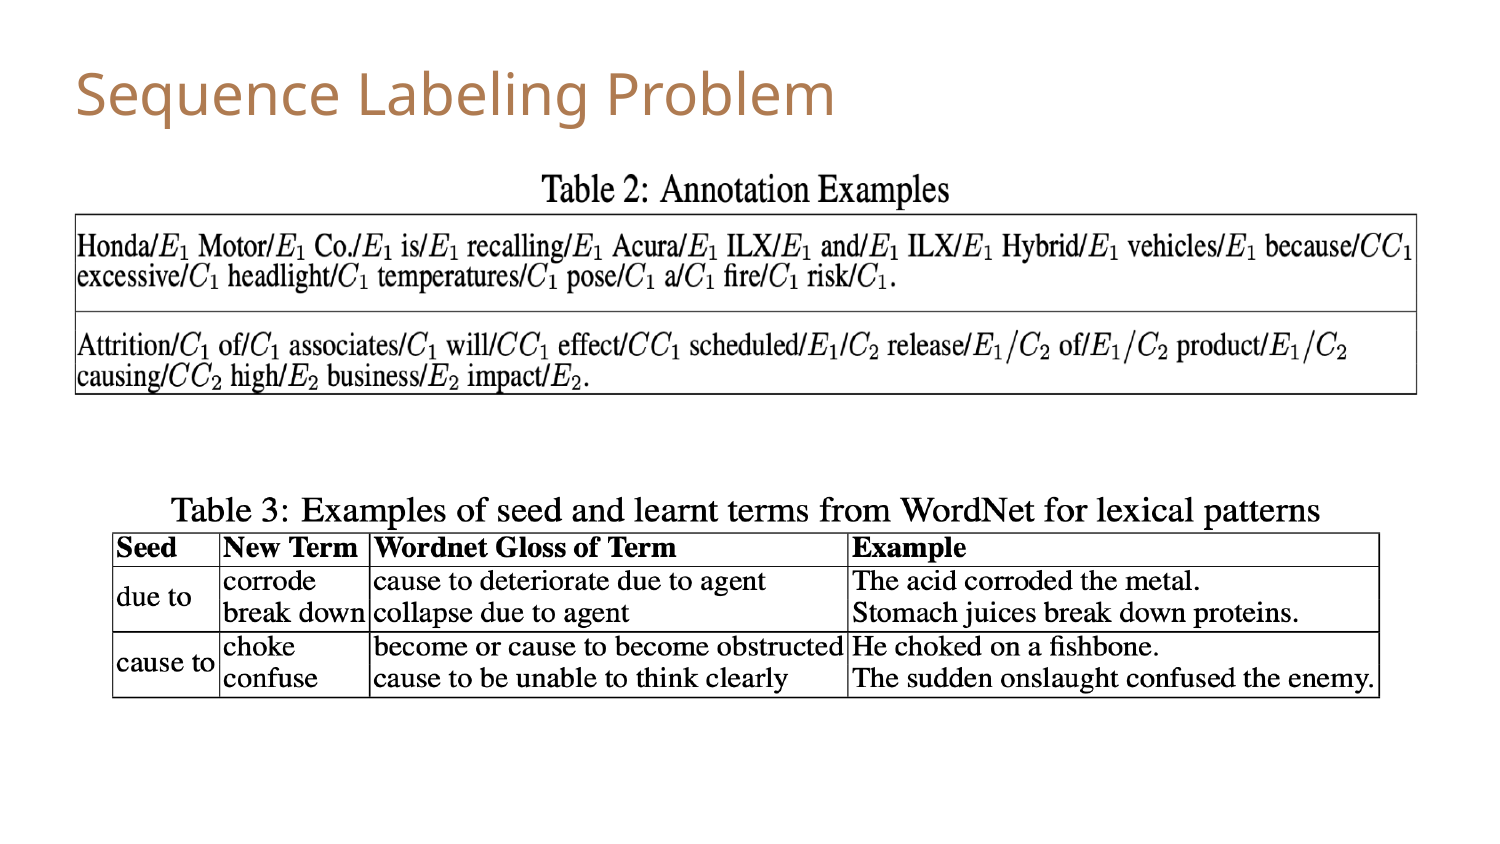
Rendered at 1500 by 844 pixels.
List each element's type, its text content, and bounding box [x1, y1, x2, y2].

title Sequence Labeling Problem [63, 0, 1302, 134]
picture [40, 149, 1459, 427]
picture [40, 463, 1415, 734]
